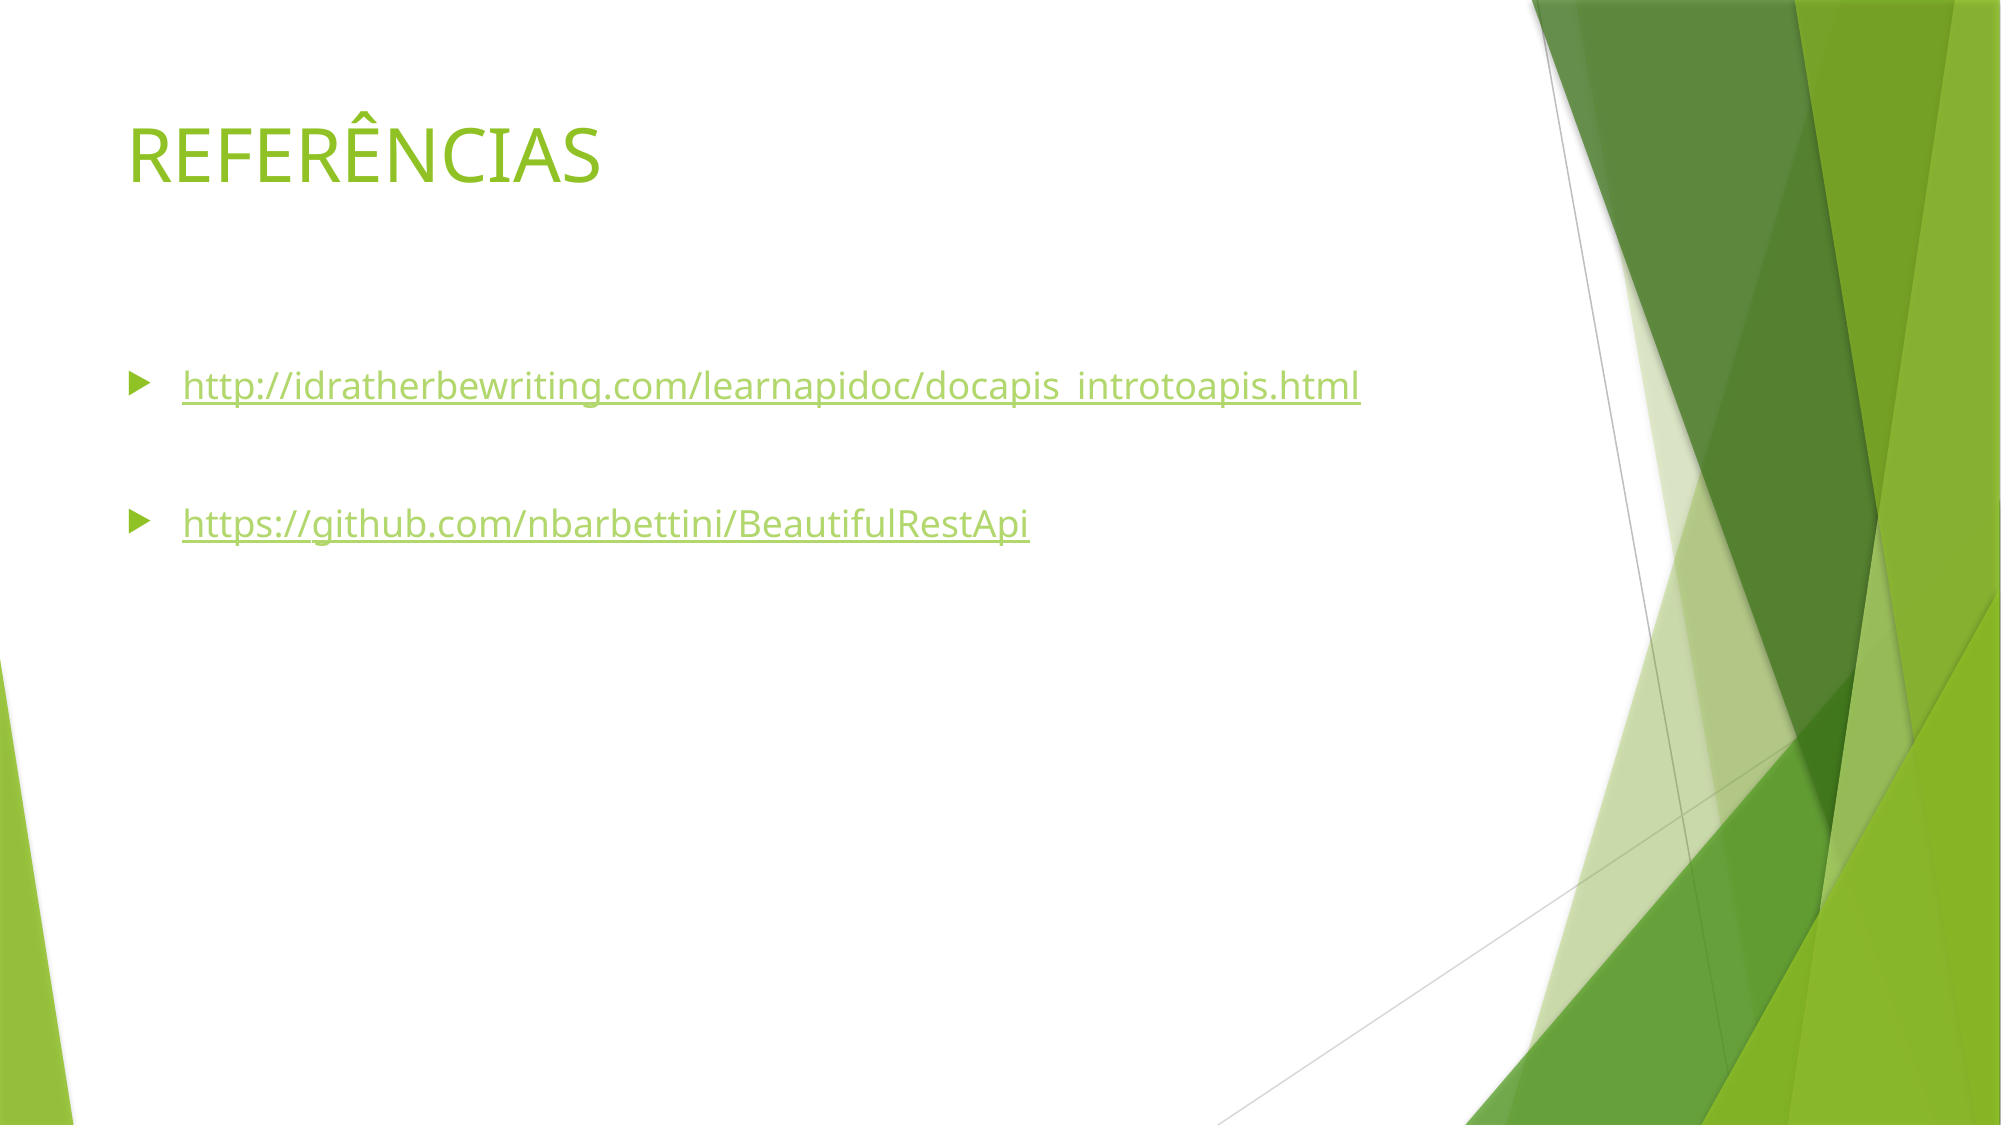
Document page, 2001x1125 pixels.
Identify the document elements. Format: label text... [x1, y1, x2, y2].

title REFERÊNCIAS [111, 99, 1522, 317]
list http://idratherbewriting.com/learnapidoc/docapis_introtoapis.html https://github.com/nbarbettini/BeautifulRestApi [111, 354, 1522, 992]
